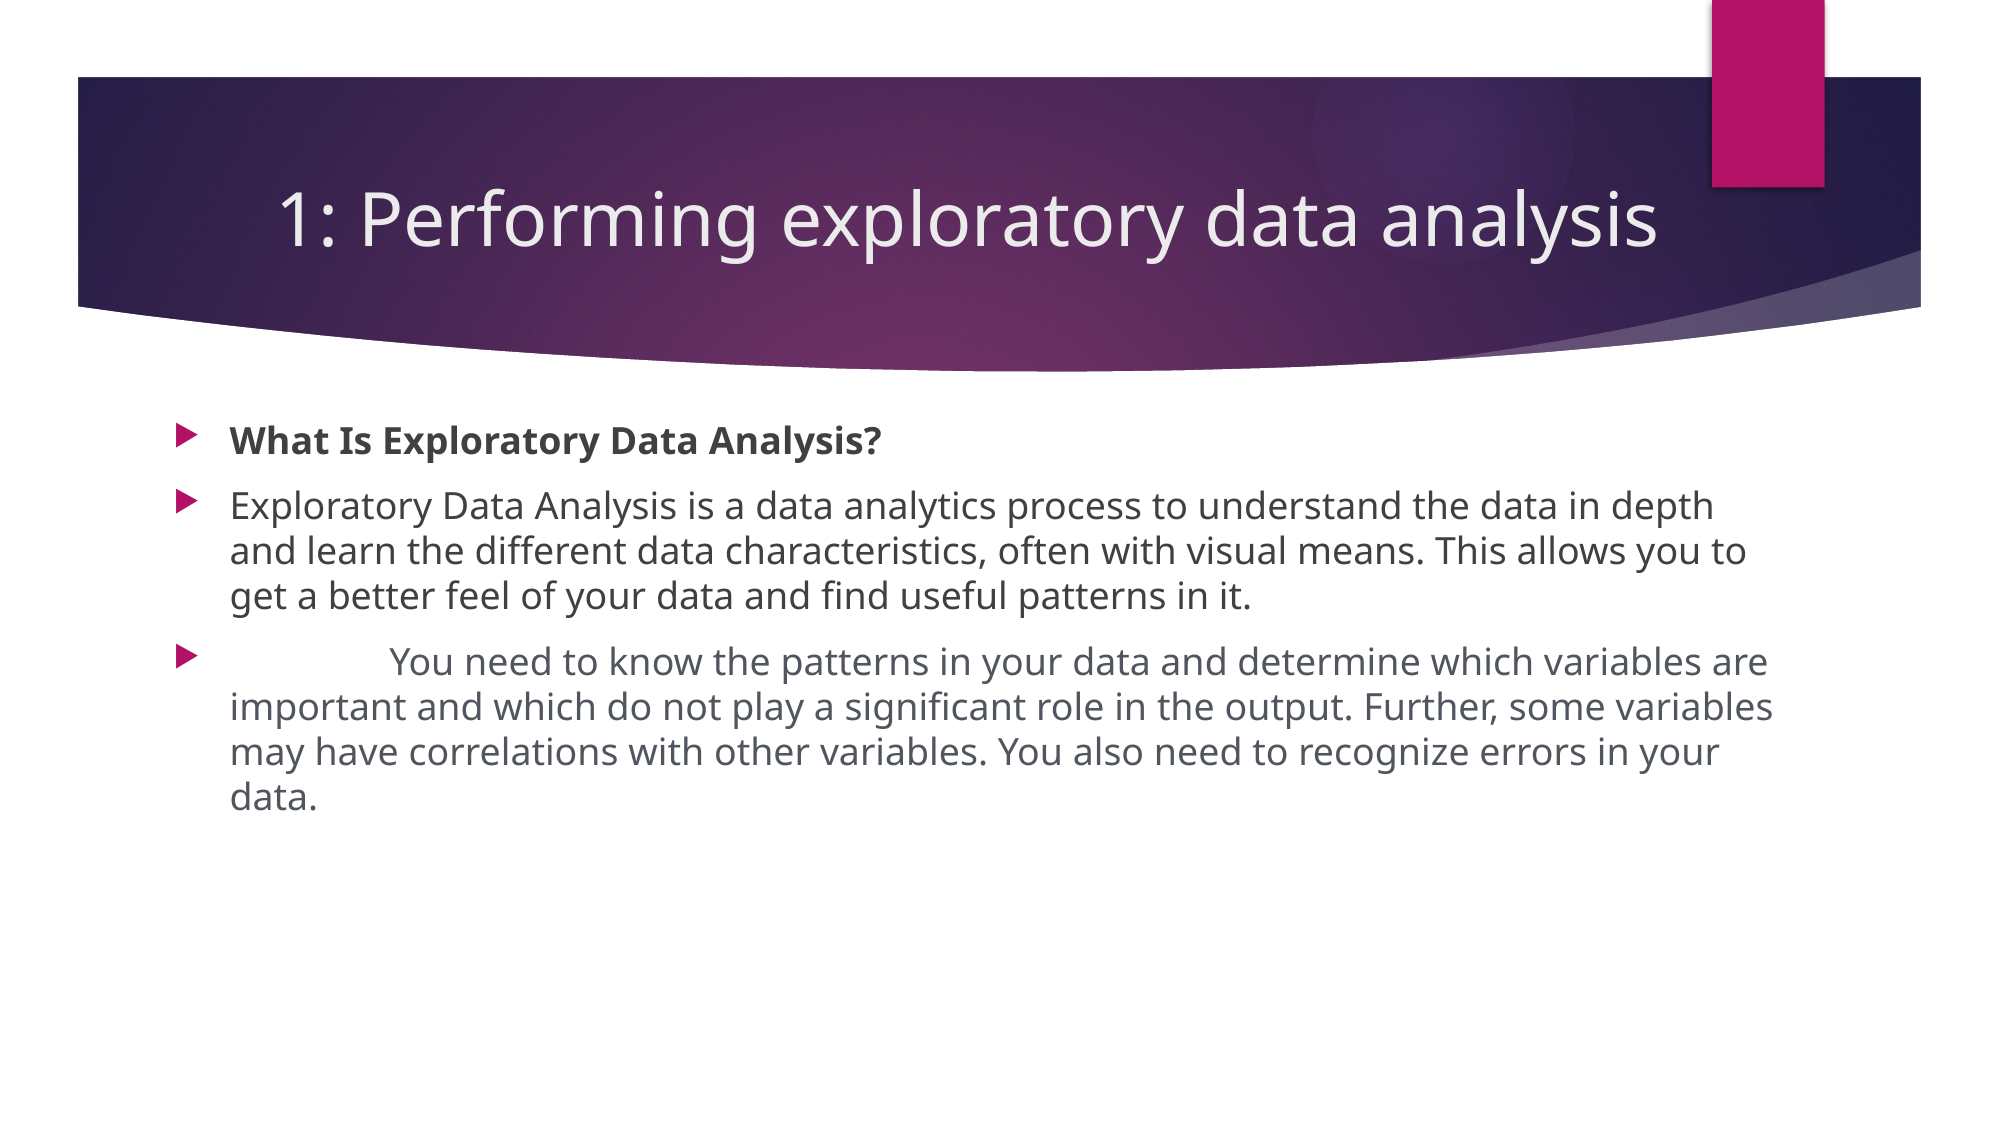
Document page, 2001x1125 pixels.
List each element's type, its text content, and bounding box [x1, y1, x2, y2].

title 1: Performing exploratory data analysis [260, 158, 1762, 275]
list What Is Exploratory Data Analysis? Exploratory Data Analysis is a data analytics process to understand the data in depth and learn the different data characteristics, often with visual means. This allows you to get a better feel of your data and find useful patterns in it. You need to know the patterns in your data and determine which variables are important and which do not play a significant role in the output. Further, some variables may have correlations with other variables. You also need to recognize errors in your data. [158, 409, 1792, 1027]
